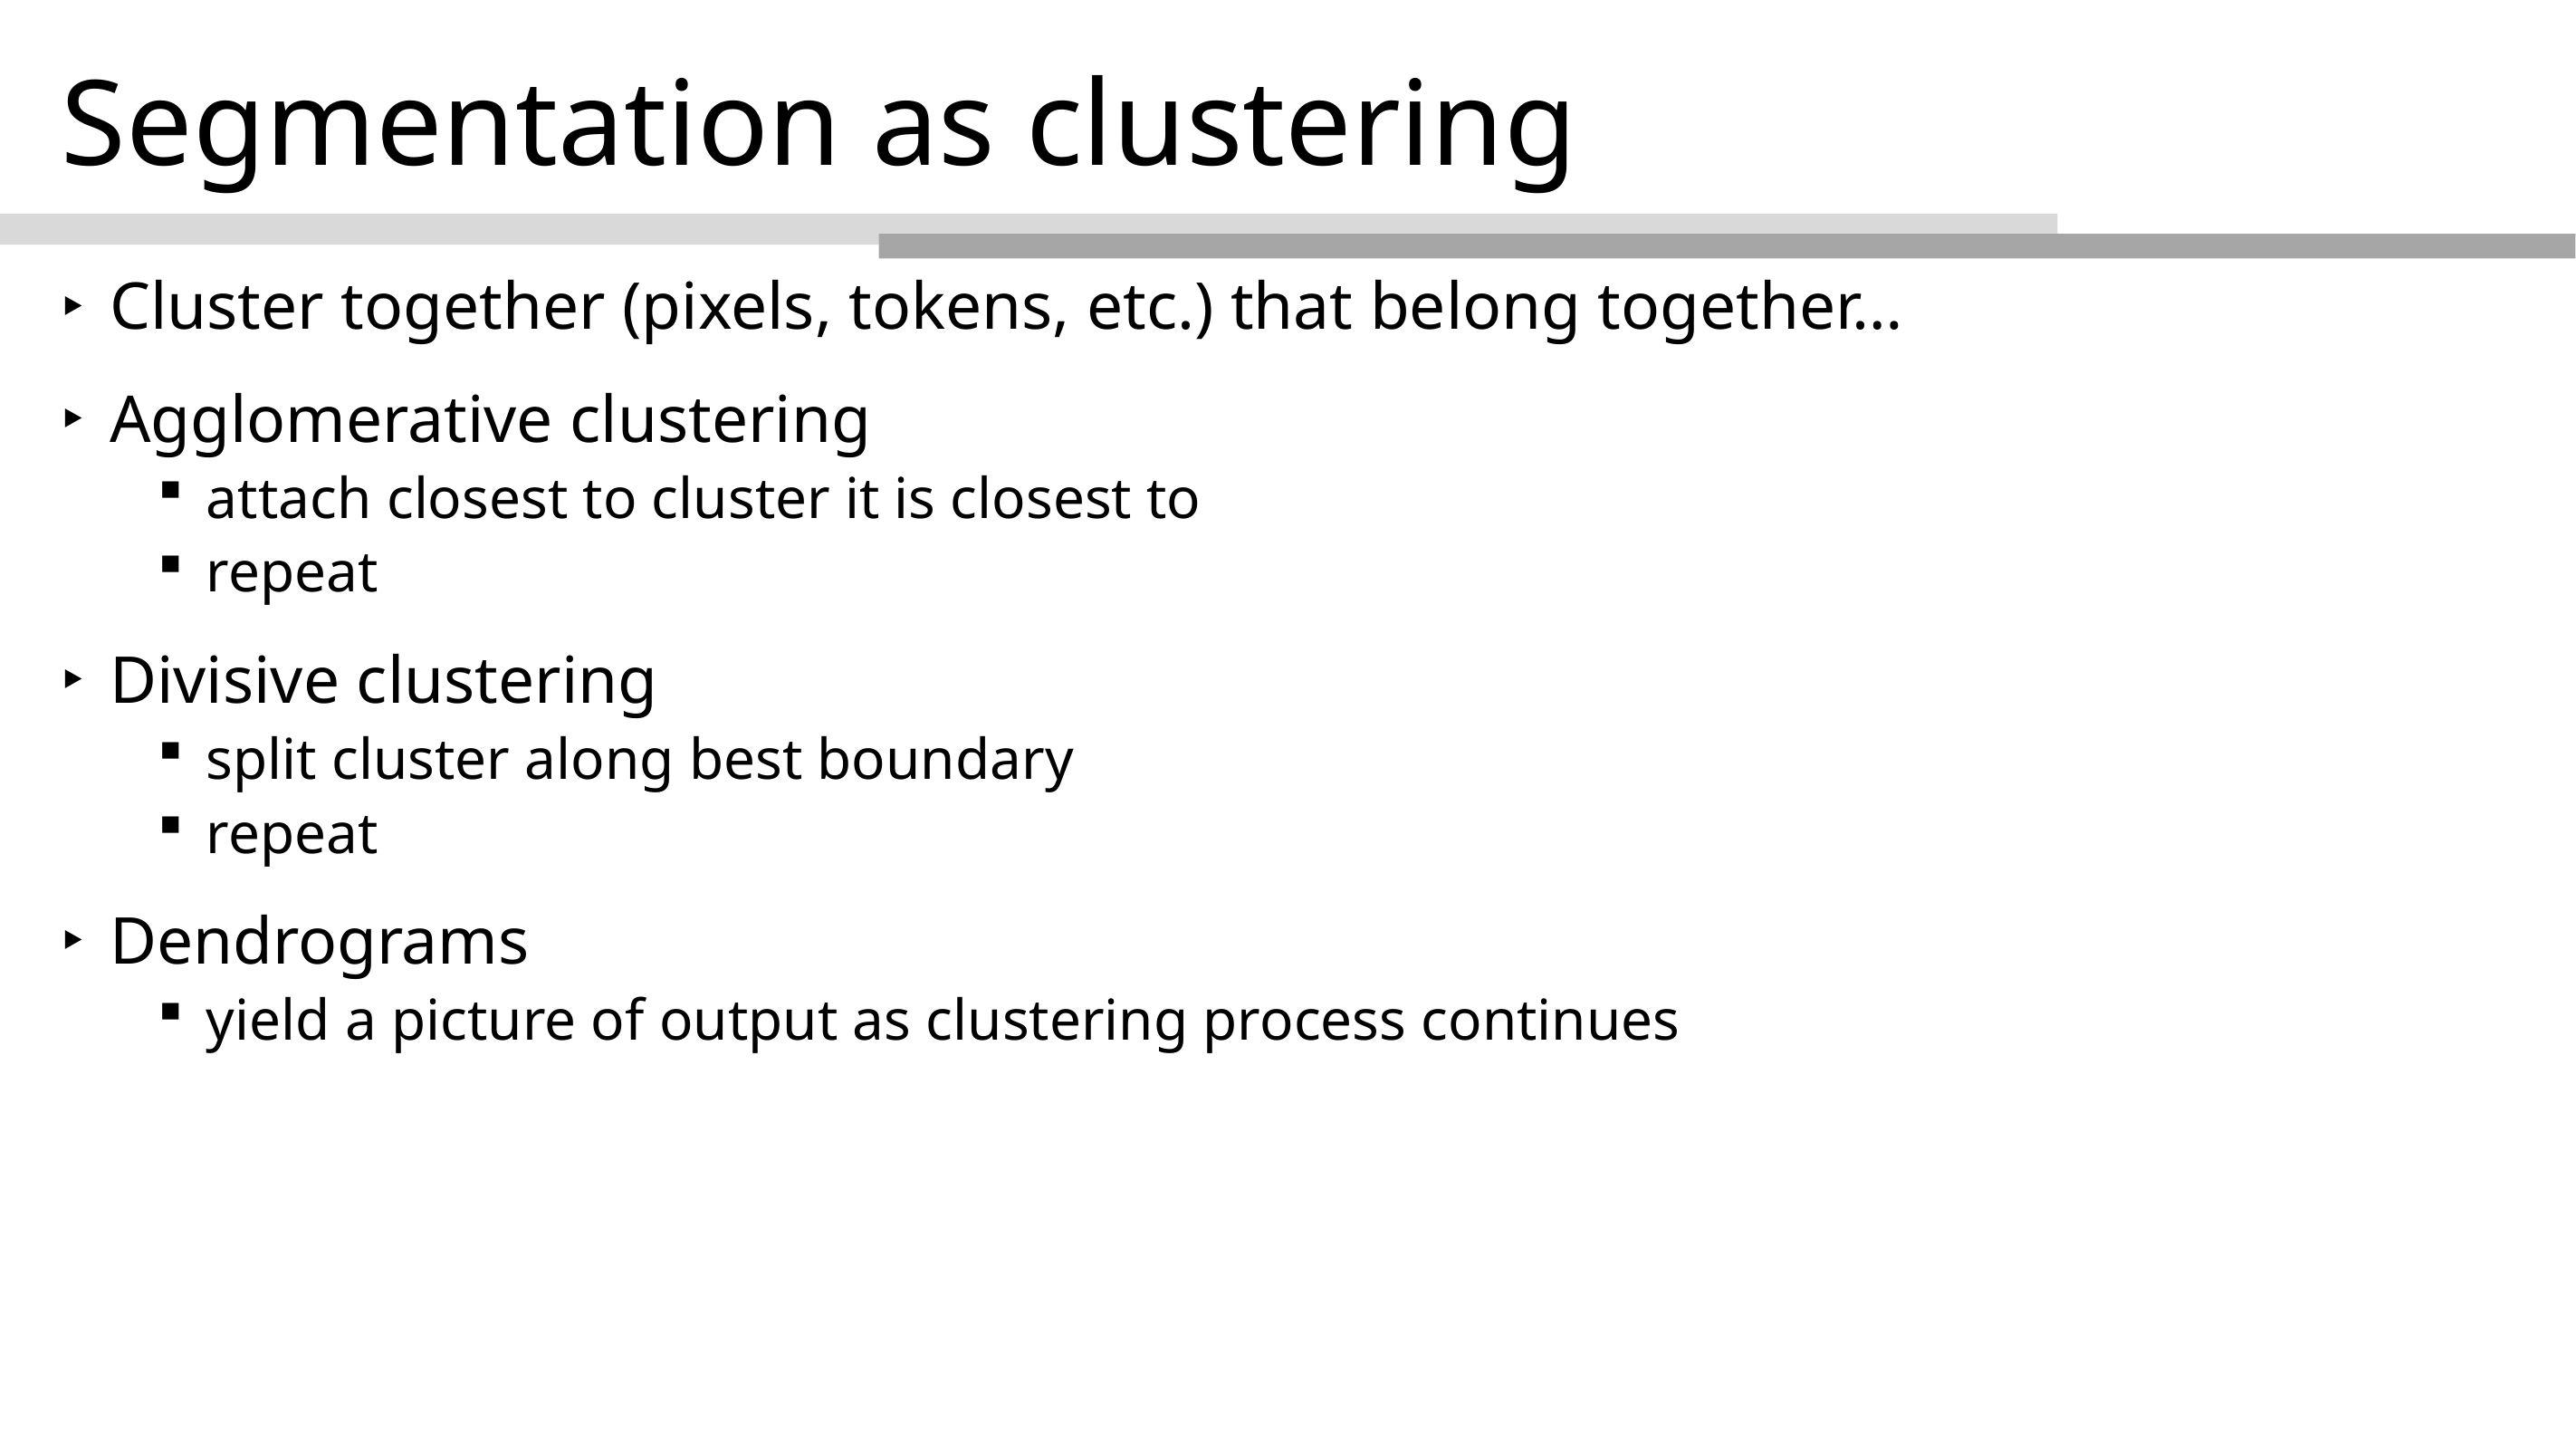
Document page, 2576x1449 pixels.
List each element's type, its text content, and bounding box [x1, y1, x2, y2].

list Cluster together (pixels, tokens, etc.) that belong together… Agglomerative clustering attach closest to cluster it is closest to repeat Divisive clustering split cluster along best boundary repeat Dendrograms yield a picture of output as clustering process continues [47, 266, 2528, 1420]
title Segmentation as clustering [47, 29, 2524, 226]
